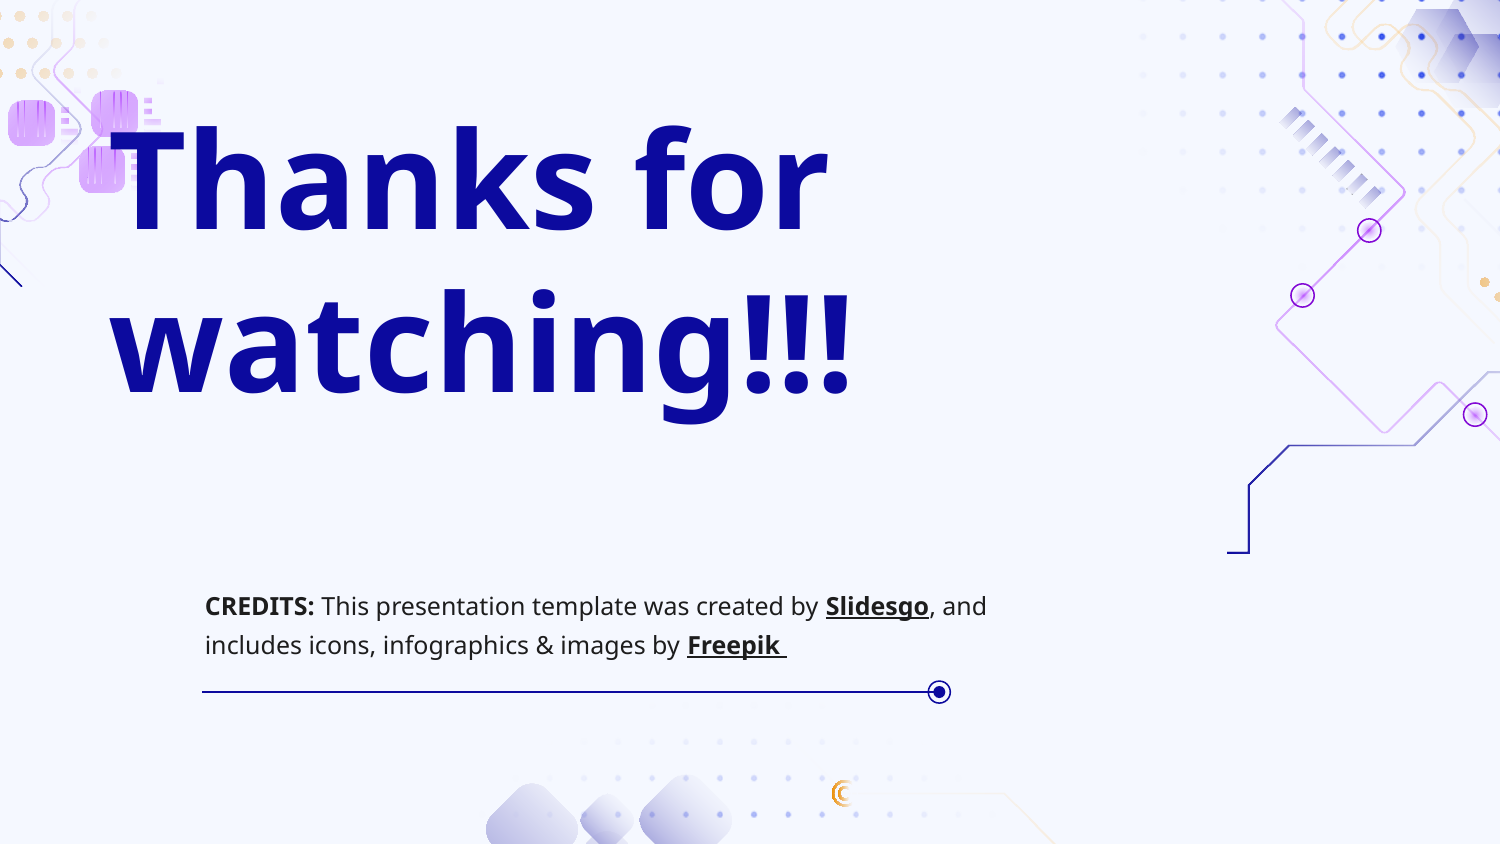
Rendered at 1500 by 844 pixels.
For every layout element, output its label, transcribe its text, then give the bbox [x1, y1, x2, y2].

picture [436, 701, 1019, 844]
picture [835, 783, 856, 804]
title Thanks for watching!!! [93, 79, 1105, 528]
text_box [202, 680, 951, 704]
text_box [1110, 0, 1500, 710]
